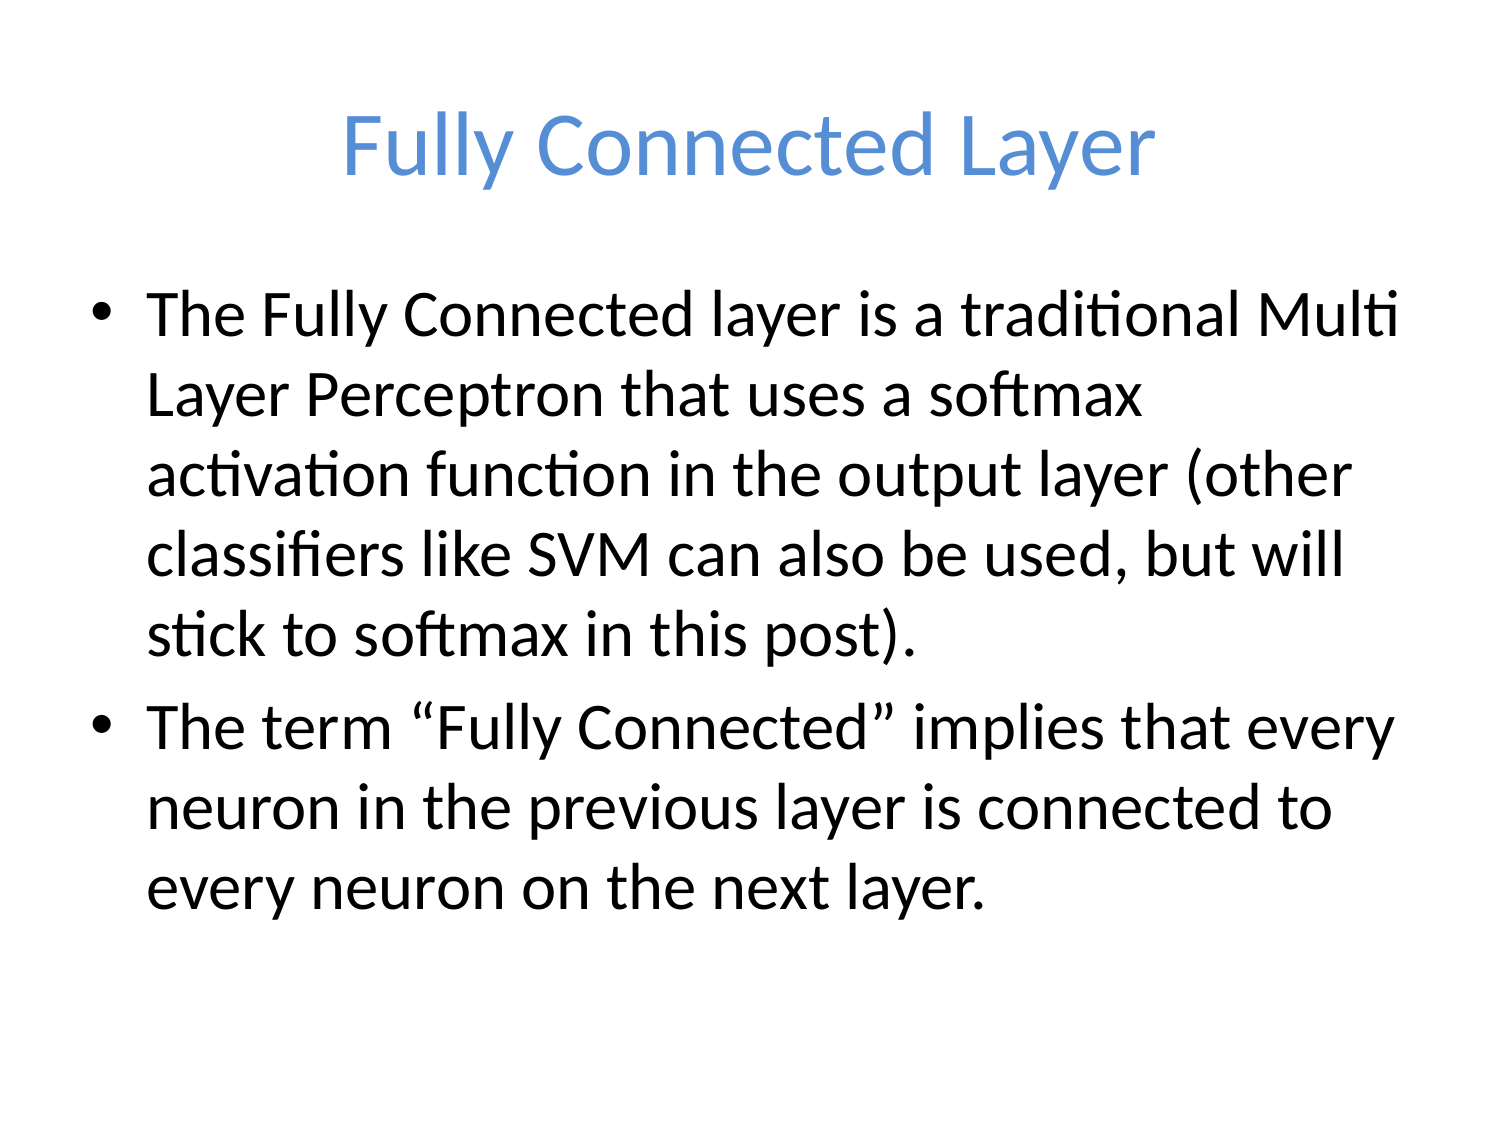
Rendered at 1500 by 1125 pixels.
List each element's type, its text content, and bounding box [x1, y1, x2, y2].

title Fully Connected Layer [75, 45, 1425, 233]
list The Fully Connected layer is a traditional Multi Layer Perceptron that uses a softmax activation function in the output layer (other classifiers like SVM can also be used, but will stick to softmax in this post). The term “Fully Connected” implies that every neuron in the previous layer is connected to every neuron on the next layer. [75, 262, 1425, 1005]
